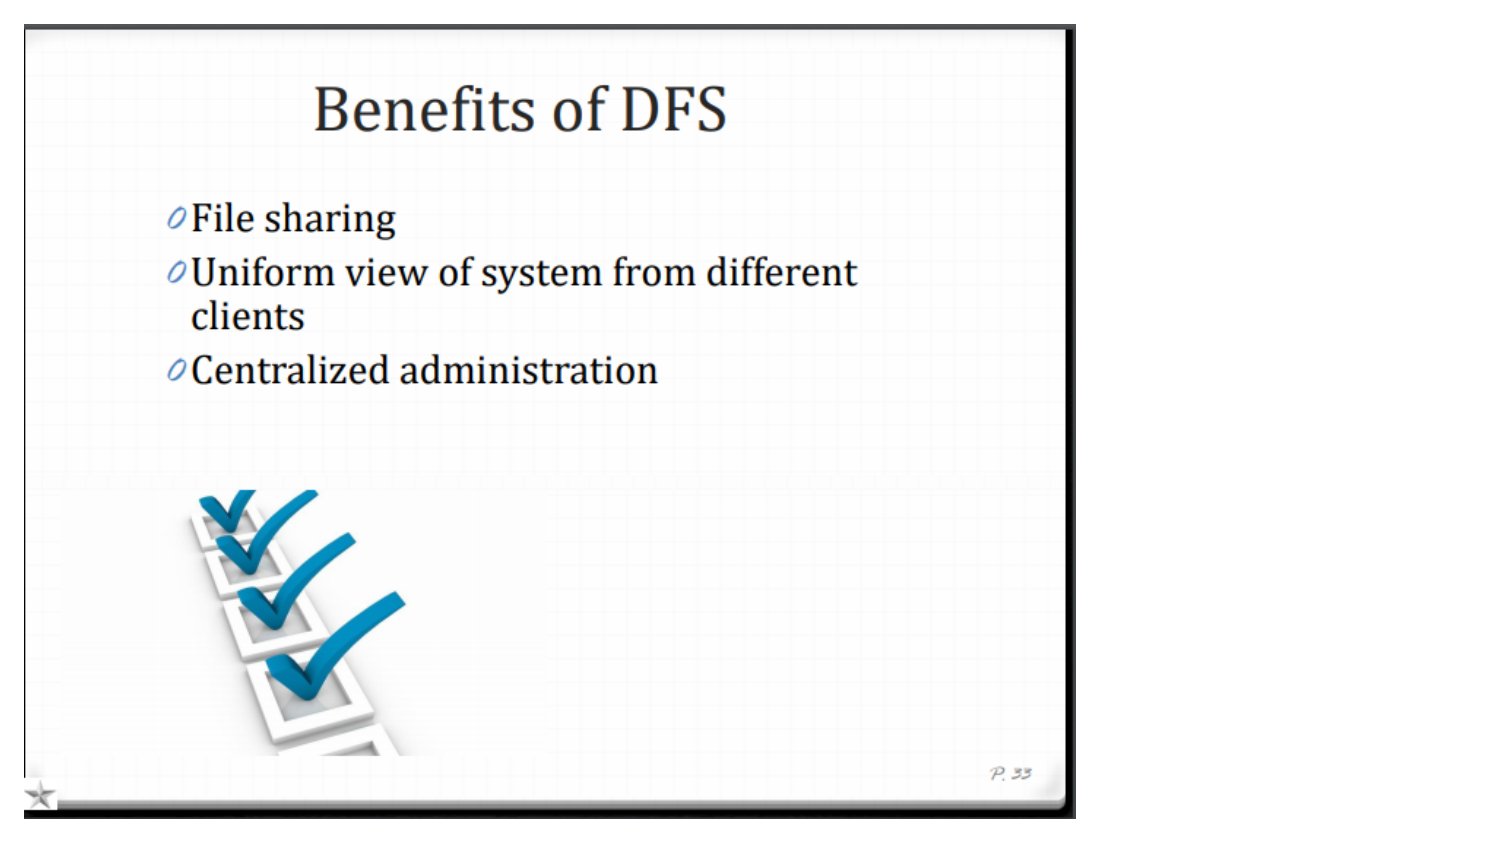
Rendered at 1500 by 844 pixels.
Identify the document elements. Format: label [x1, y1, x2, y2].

picture [24, 24, 1076, 819]
